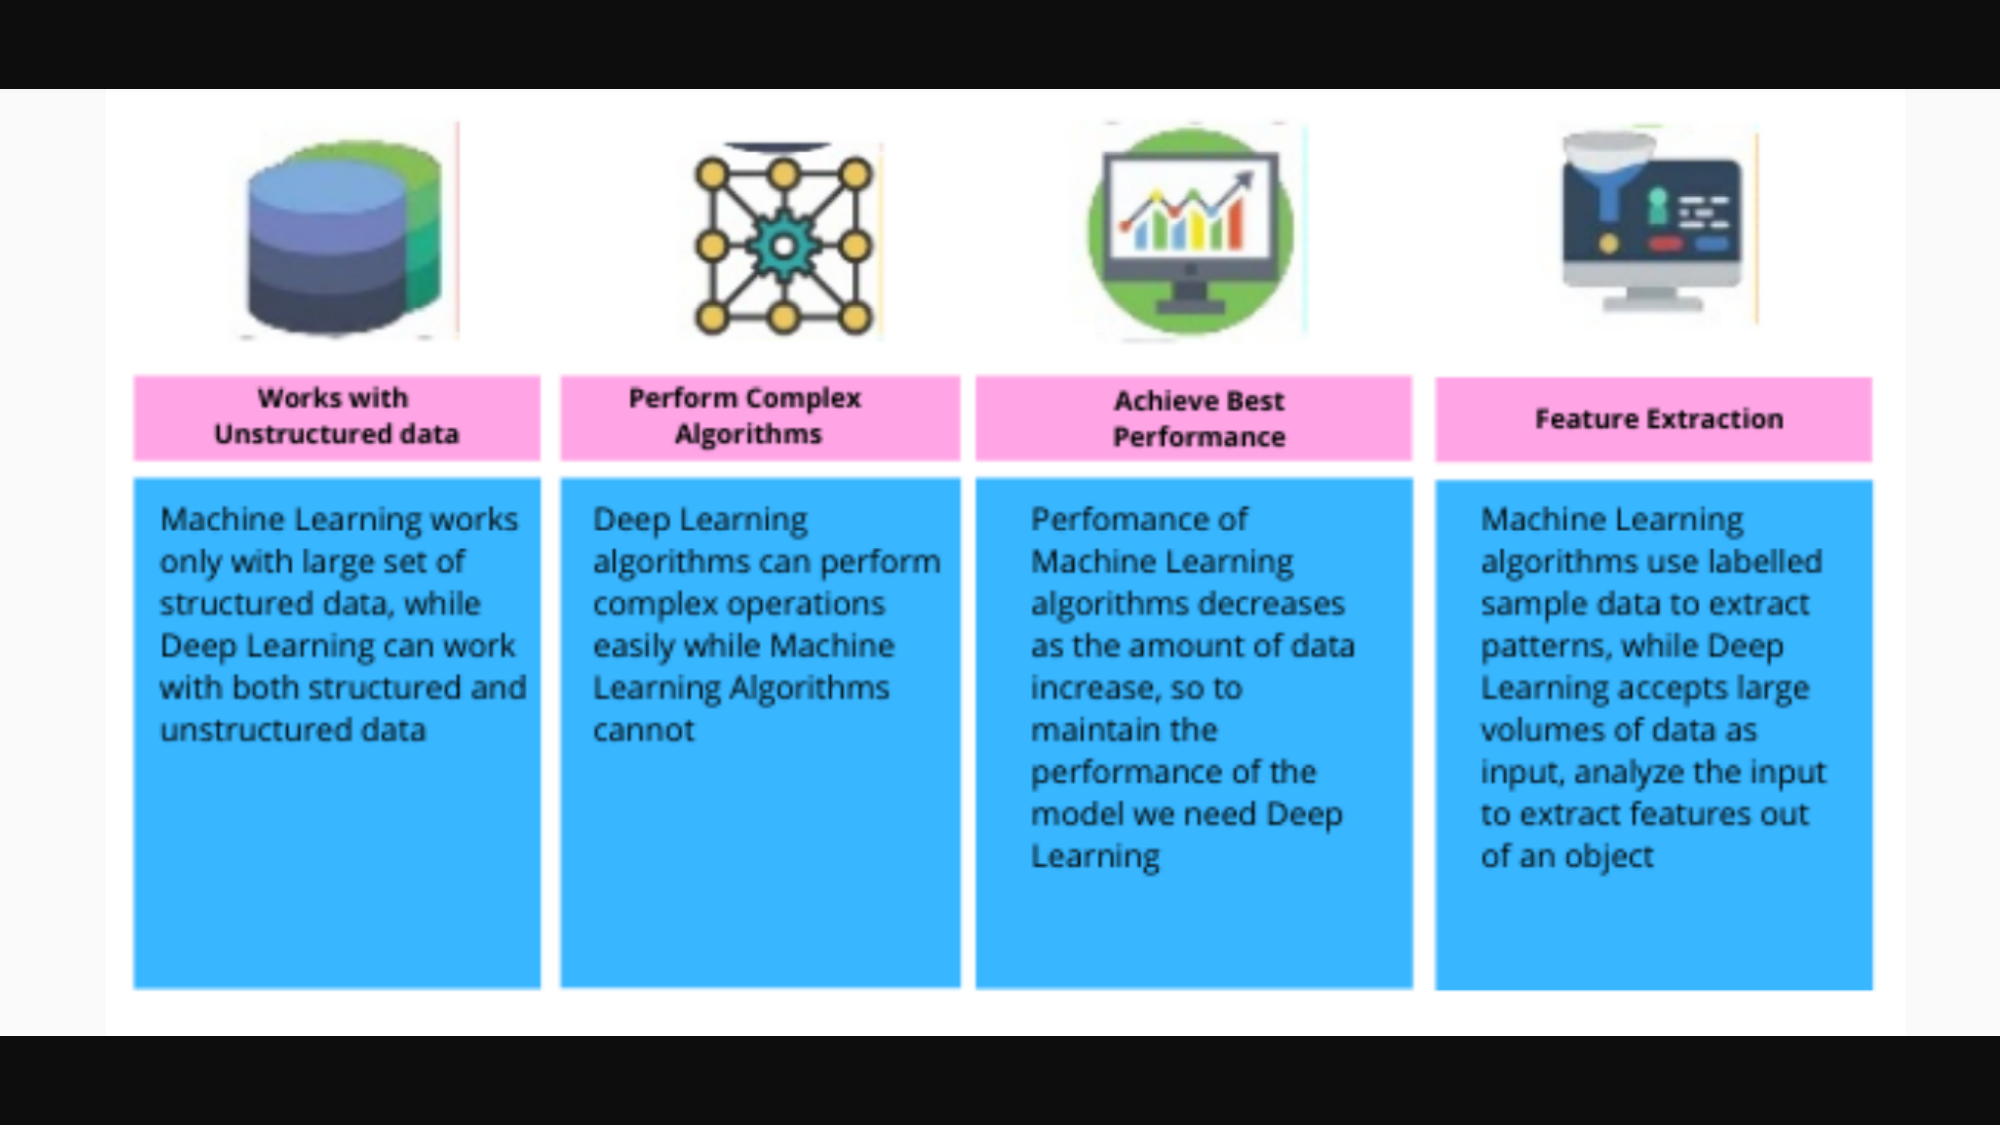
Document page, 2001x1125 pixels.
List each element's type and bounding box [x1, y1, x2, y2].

picture [0, 89, 2000, 1036]
